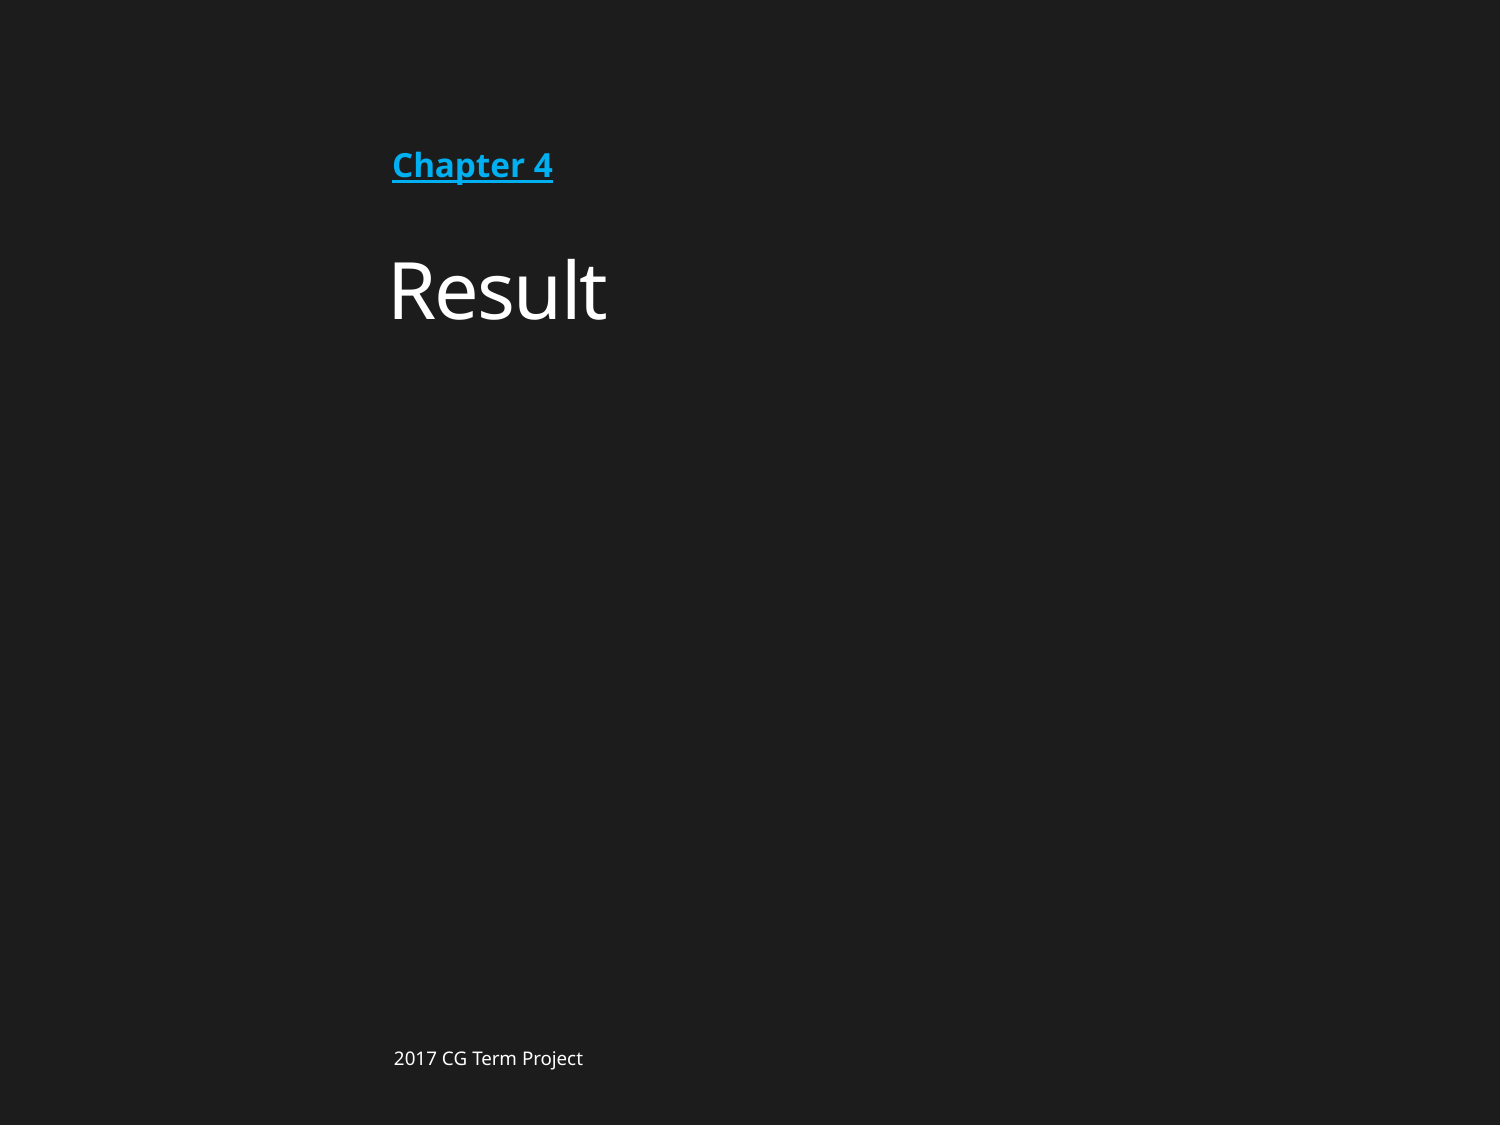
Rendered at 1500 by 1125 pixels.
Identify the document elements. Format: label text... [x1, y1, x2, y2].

text_box Chapter 4 [377, 137, 921, 192]
text_box Result [372, 232, 1023, 343]
text_box 2017 CG Term Project [379, 1039, 758, 1077]
